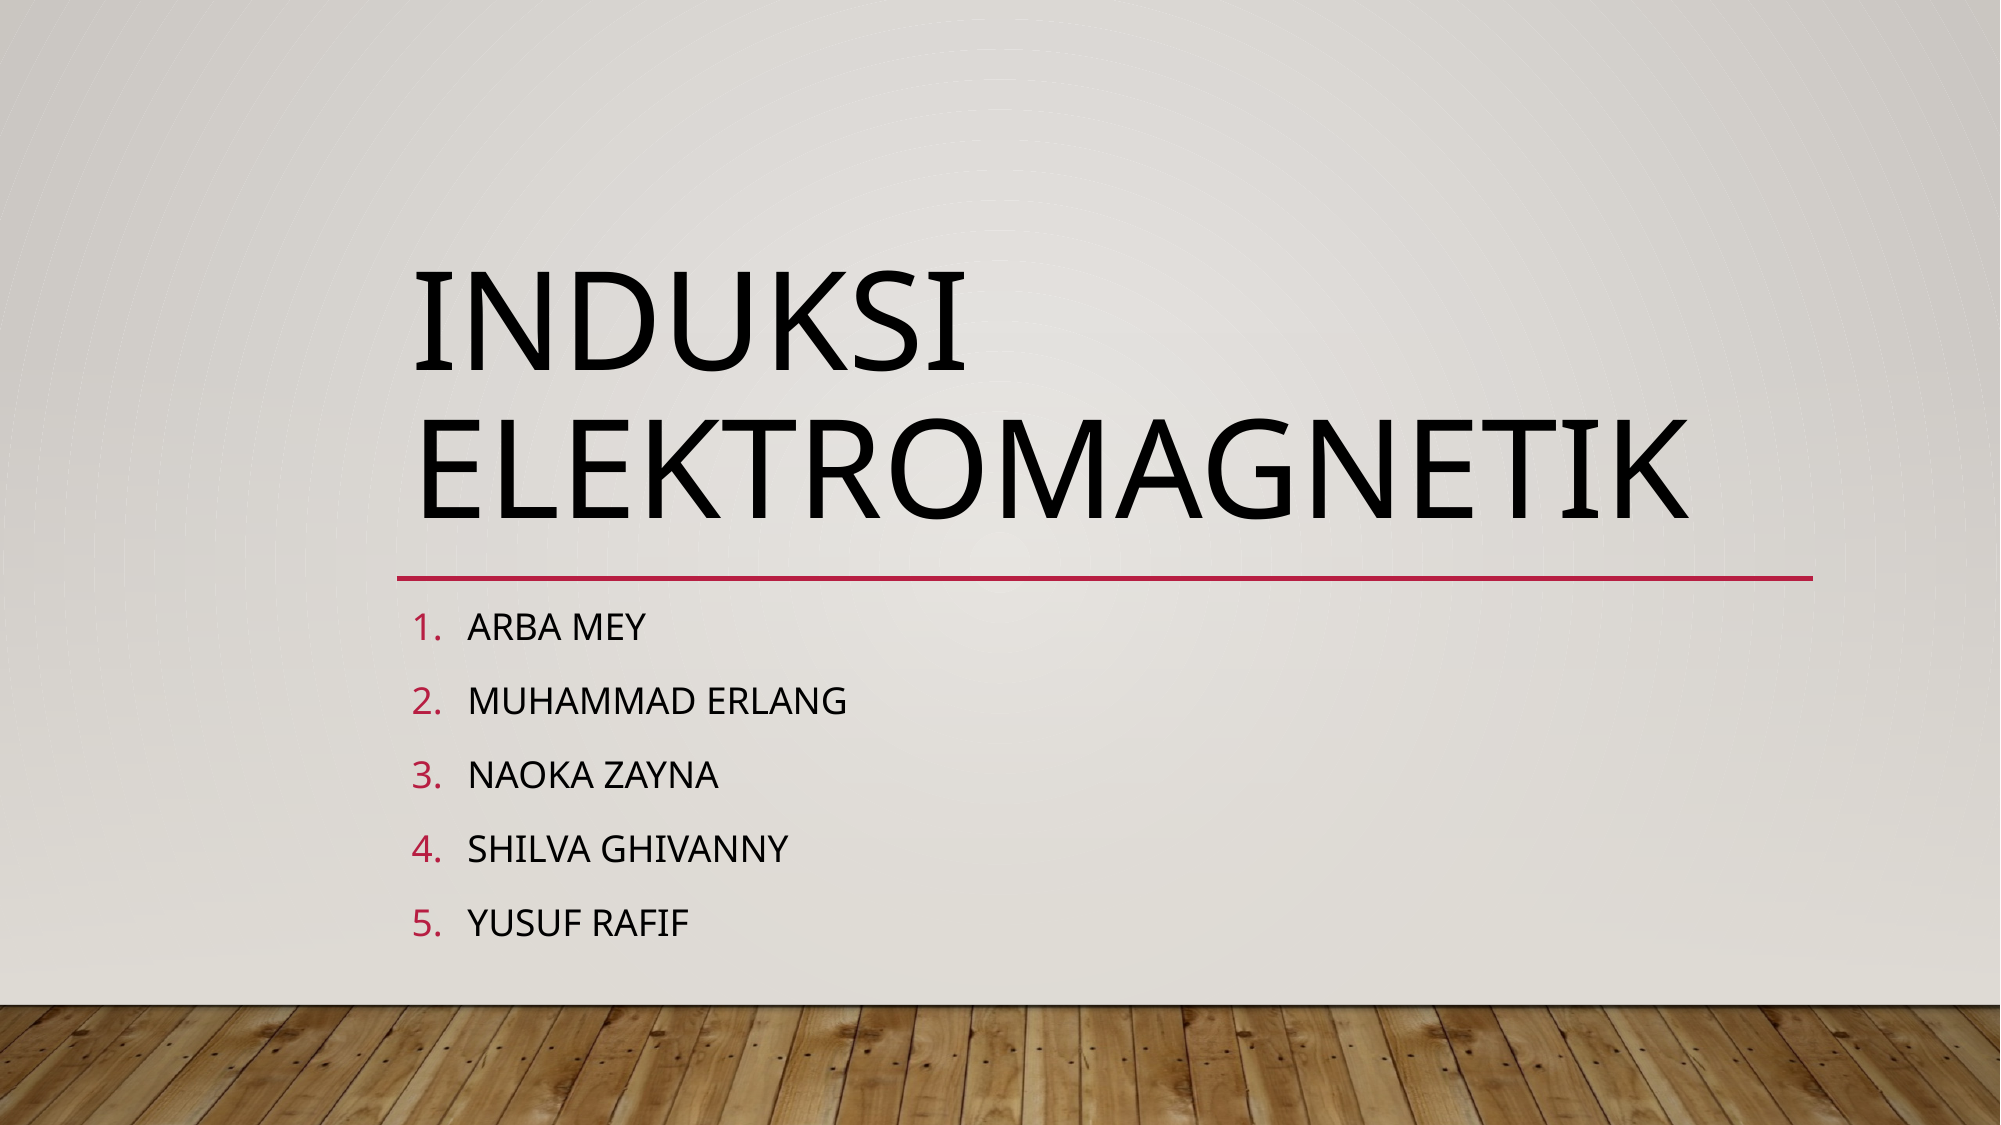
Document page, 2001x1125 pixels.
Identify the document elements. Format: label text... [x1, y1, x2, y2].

subtitle Arba mey Muhammad erlang Naoka zayna Shilva ghivanny Yusuf rafif [396, 579, 1814, 961]
picture [0, 1005, 2000, 1125]
title Induksi elektromagnetik [396, 131, 1814, 549]
